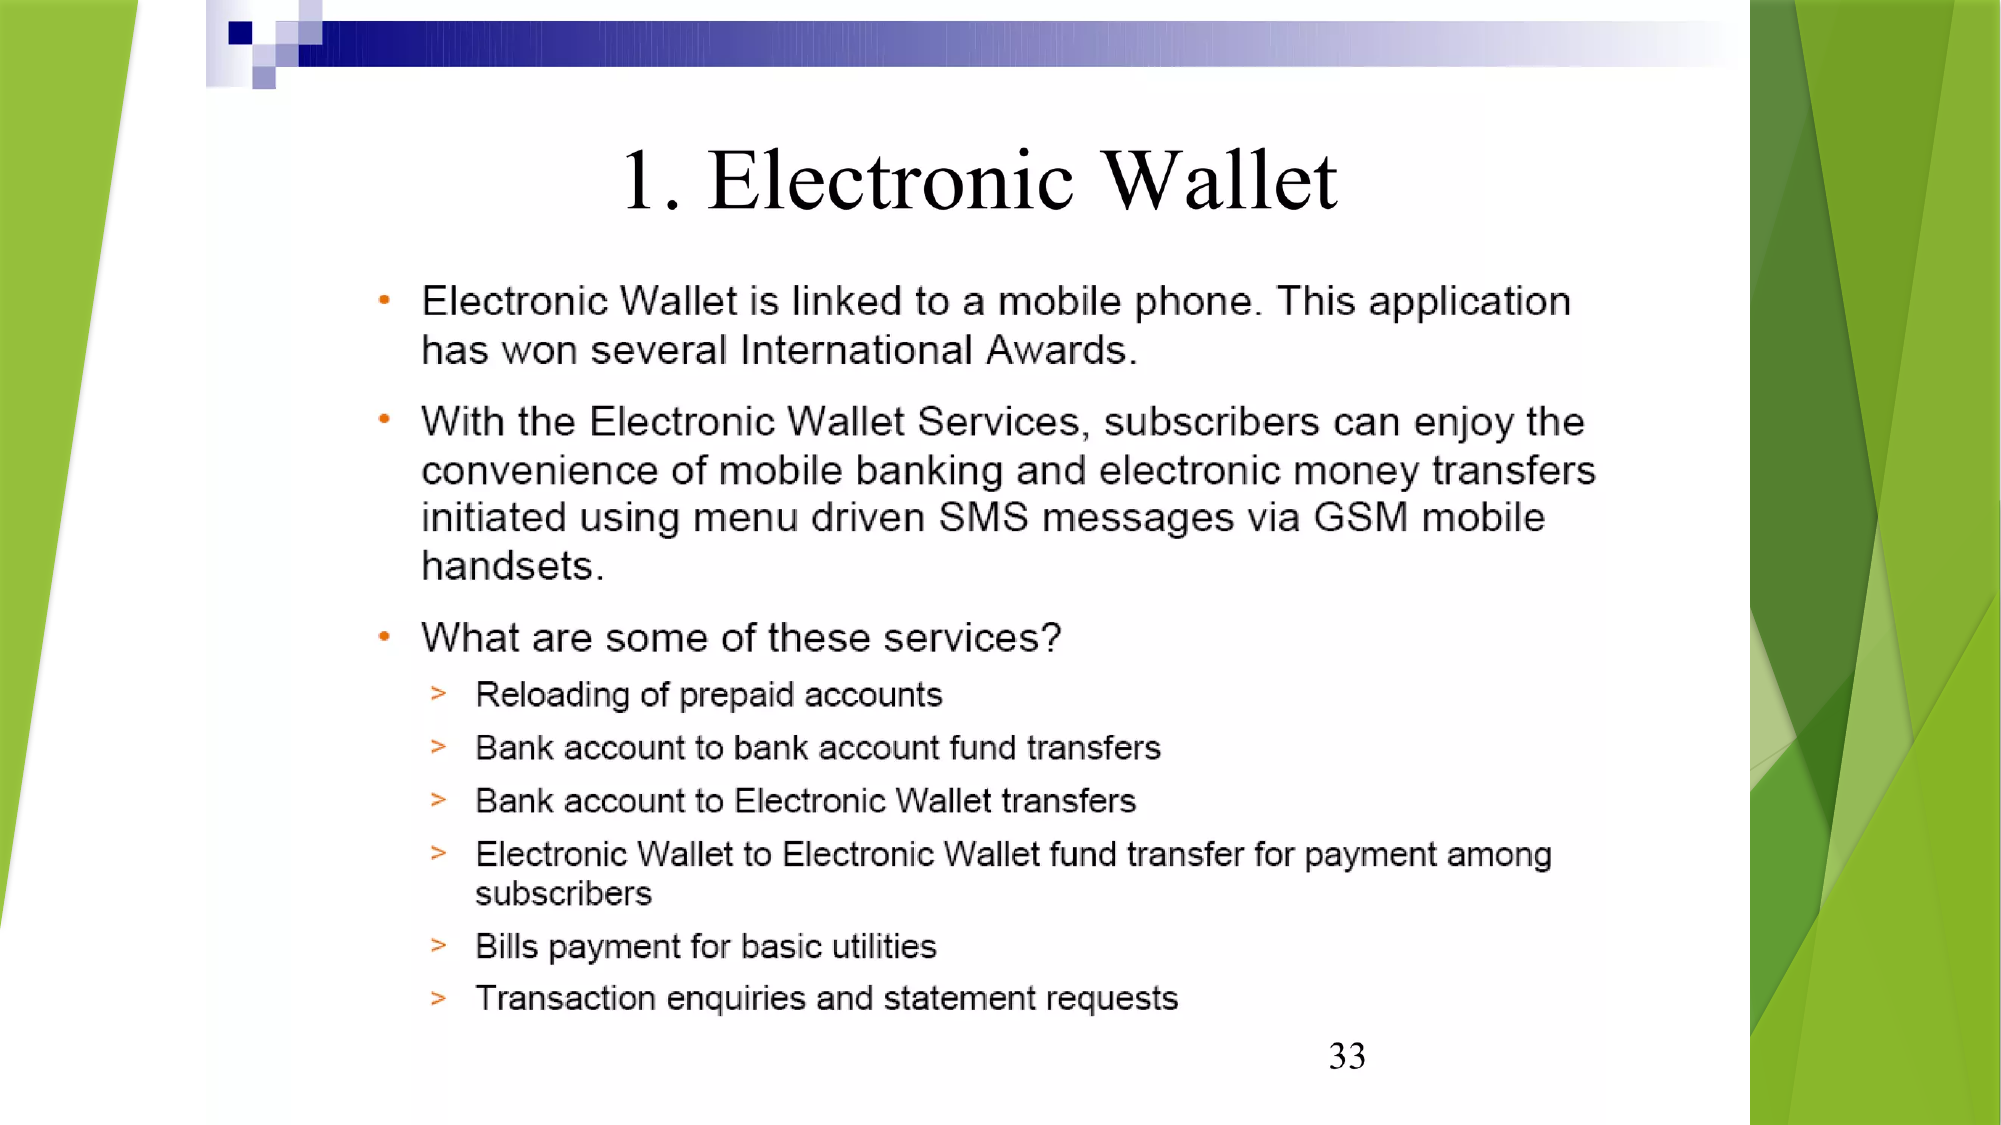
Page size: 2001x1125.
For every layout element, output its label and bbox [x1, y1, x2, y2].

picture [205, 0, 1751, 1125]
